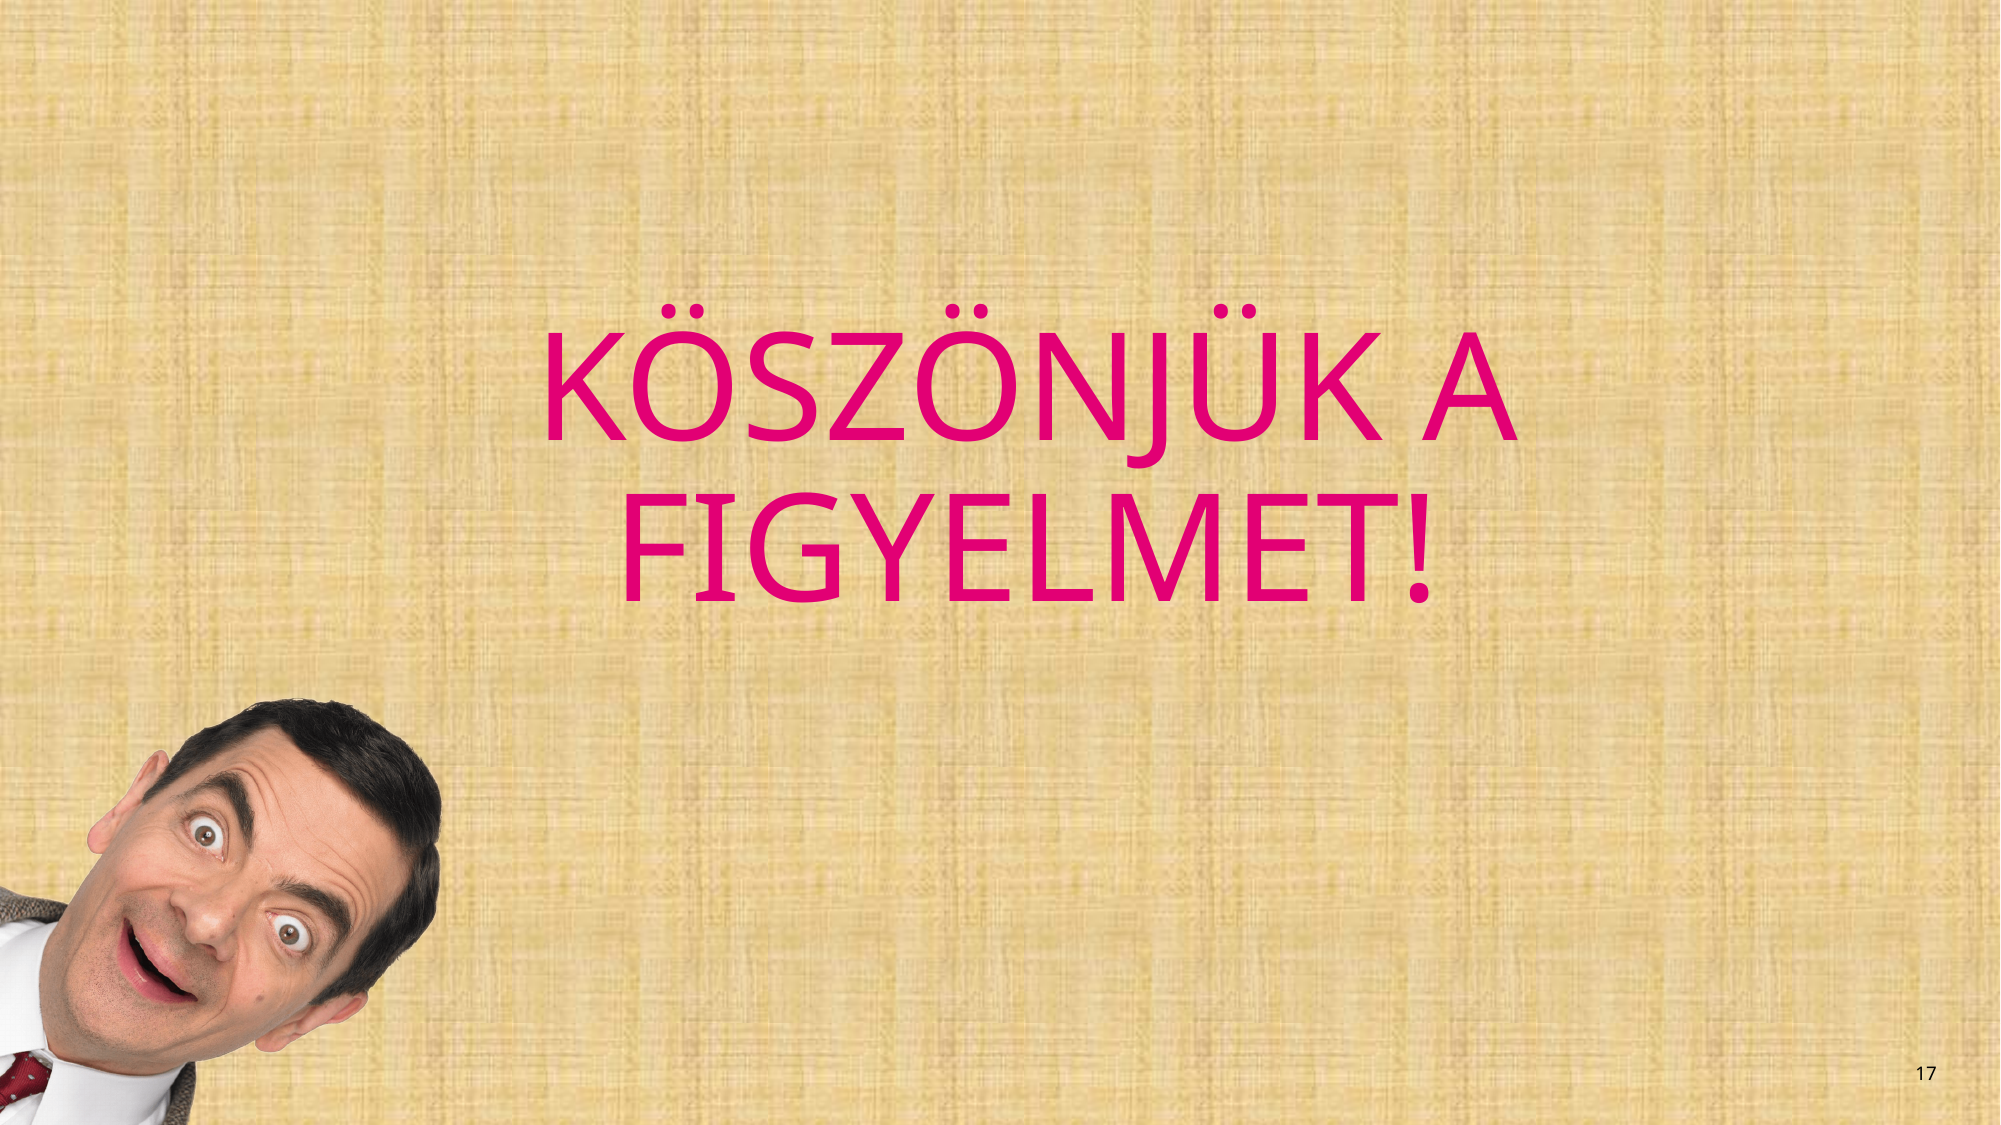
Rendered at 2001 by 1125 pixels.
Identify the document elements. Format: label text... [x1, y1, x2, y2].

text_box KÖSZÖNJÜK A FIGYELMET! [116, 433, 1936, 635]
picture [0, 0, 2001, 1125]
slide_number 17 [1915, 1047, 1957, 1101]
